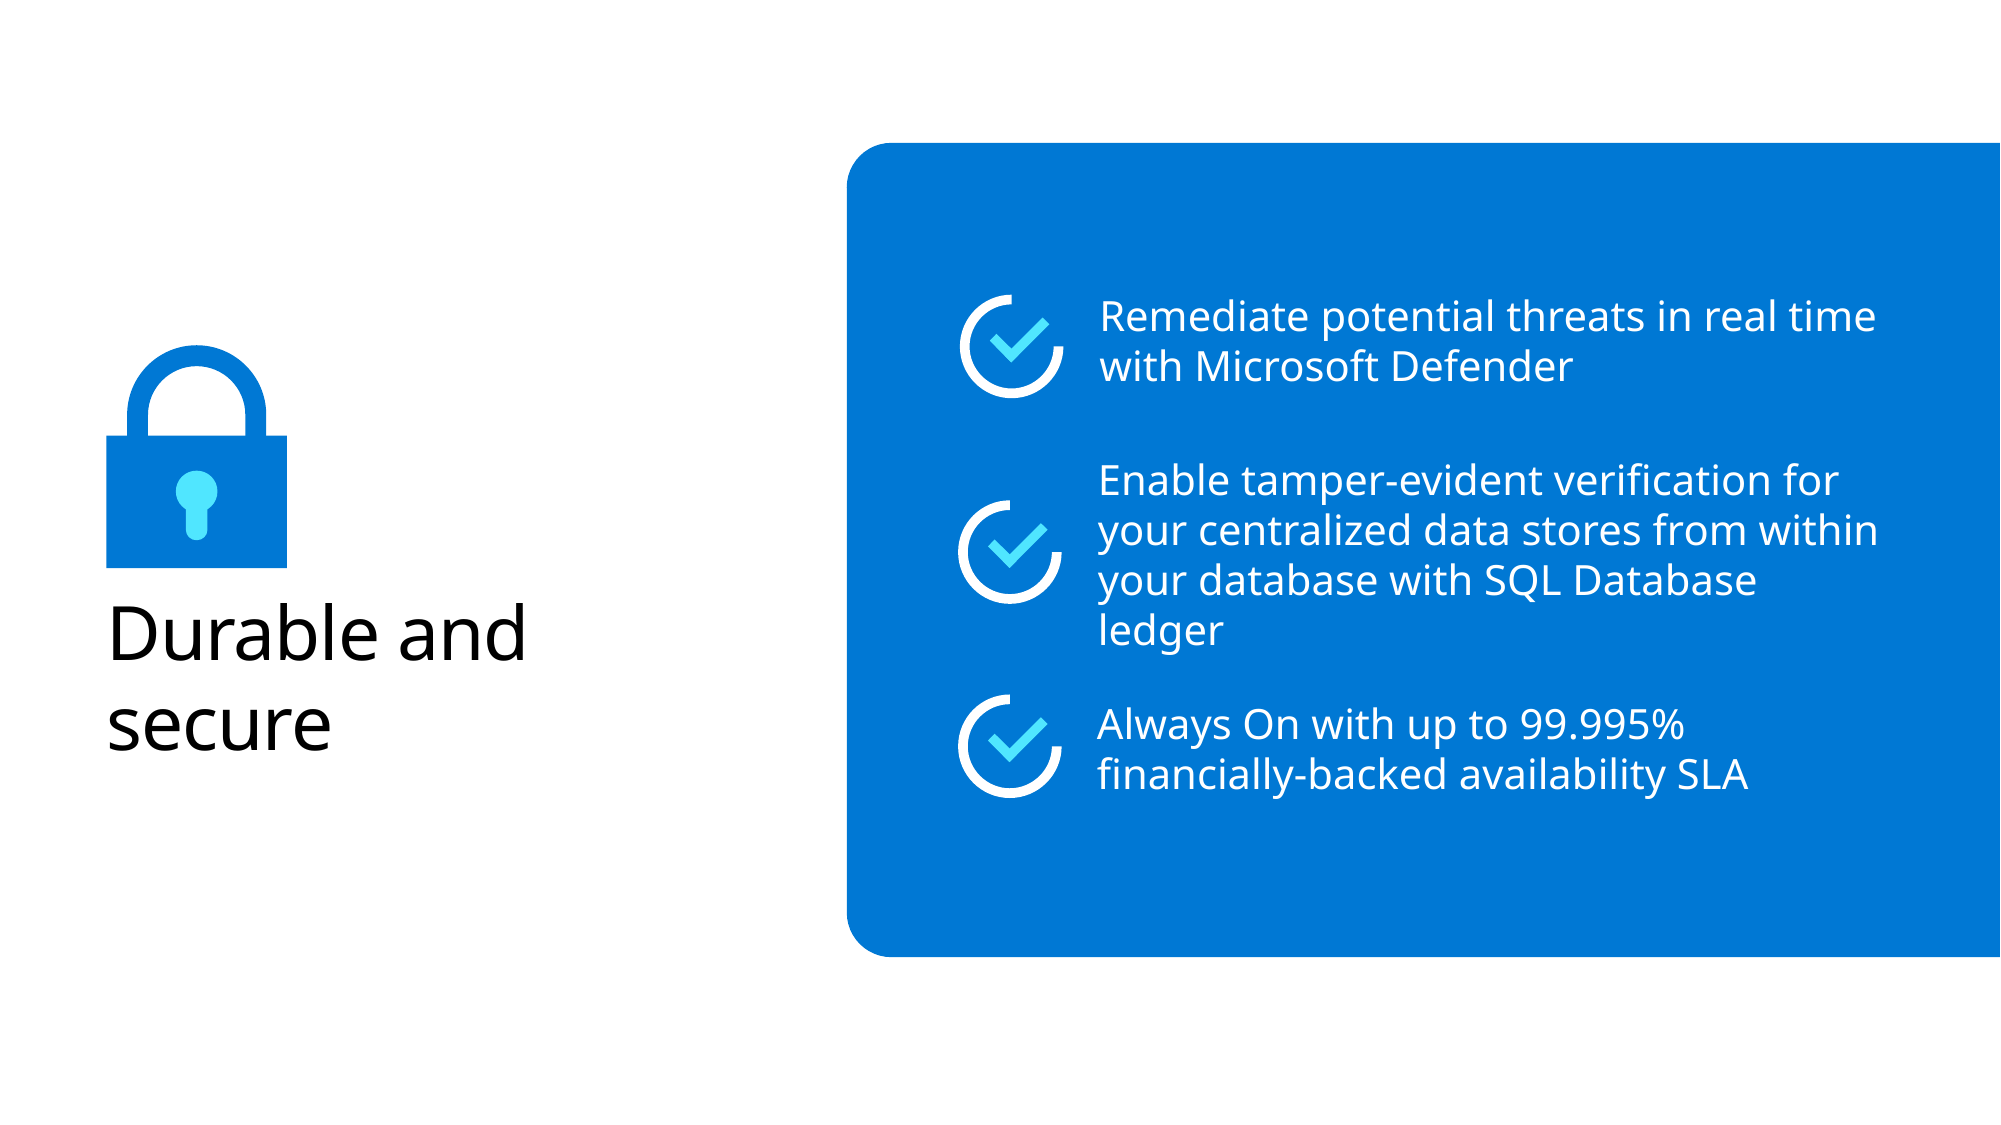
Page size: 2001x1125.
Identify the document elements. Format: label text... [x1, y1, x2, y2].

list Always On with up to 99.995% financially-backed availability SLA [1096, 697, 1842, 799]
list Enable tamper-evident verification for your centralized data stores from within your database with SQL Database ledger [1097, 477, 1894, 630]
text_box [846, 142, 2000, 958]
list Remediate potential threats in real time with Microsoft Defender [1099, 289, 1898, 391]
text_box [957, 500, 1062, 605]
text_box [957, 694, 1062, 799]
title Durable and secure [106, 584, 752, 767]
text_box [959, 294, 1064, 399]
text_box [106, 344, 288, 569]
